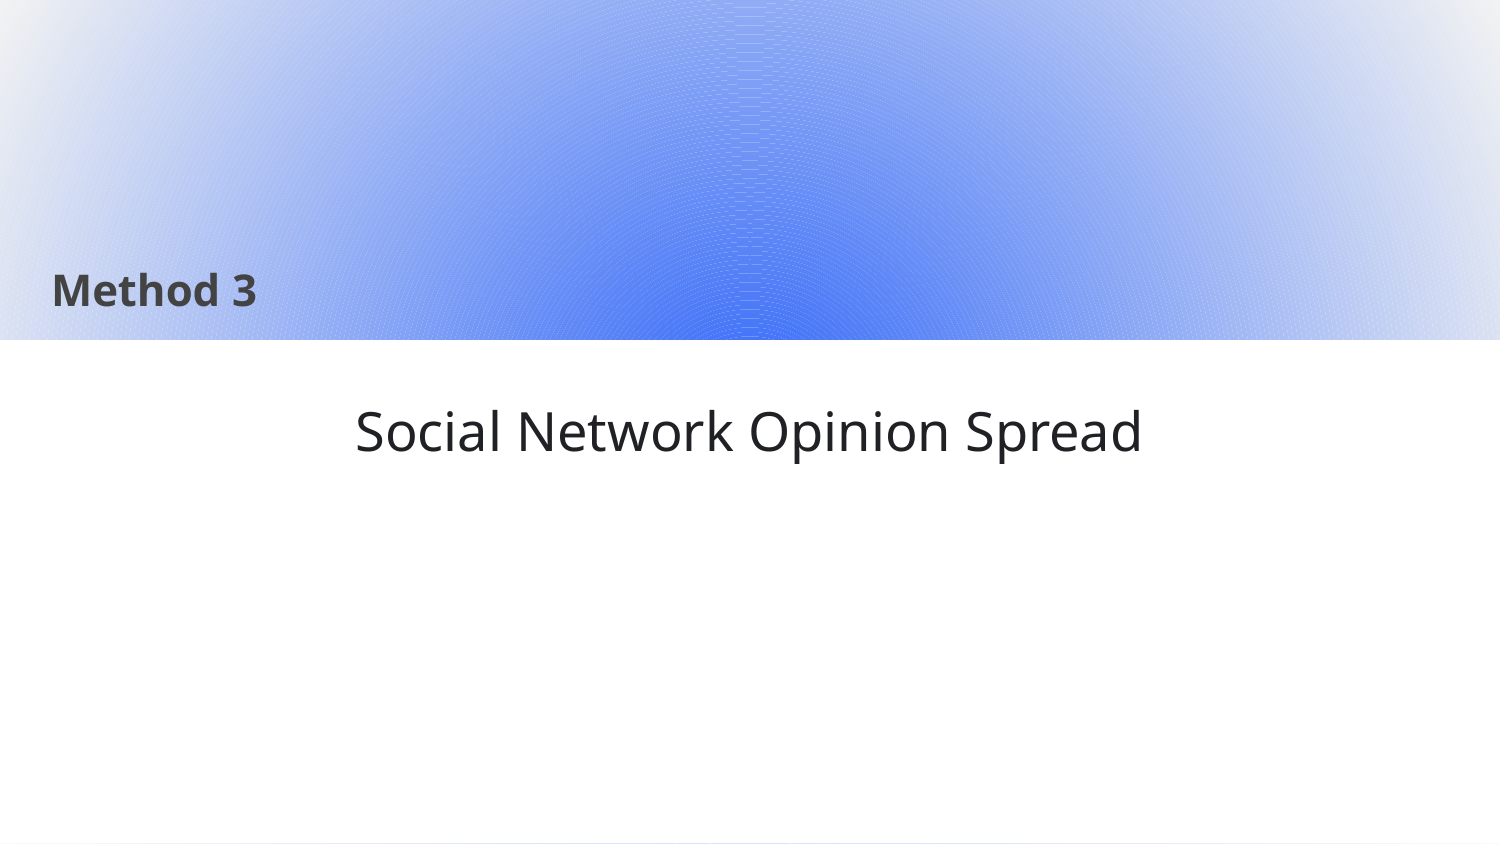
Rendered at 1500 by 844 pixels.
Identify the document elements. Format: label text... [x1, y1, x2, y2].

title Social Network Opinion Spread [51, 365, 1449, 478]
title Method 3 [51, 218, 1449, 331]
